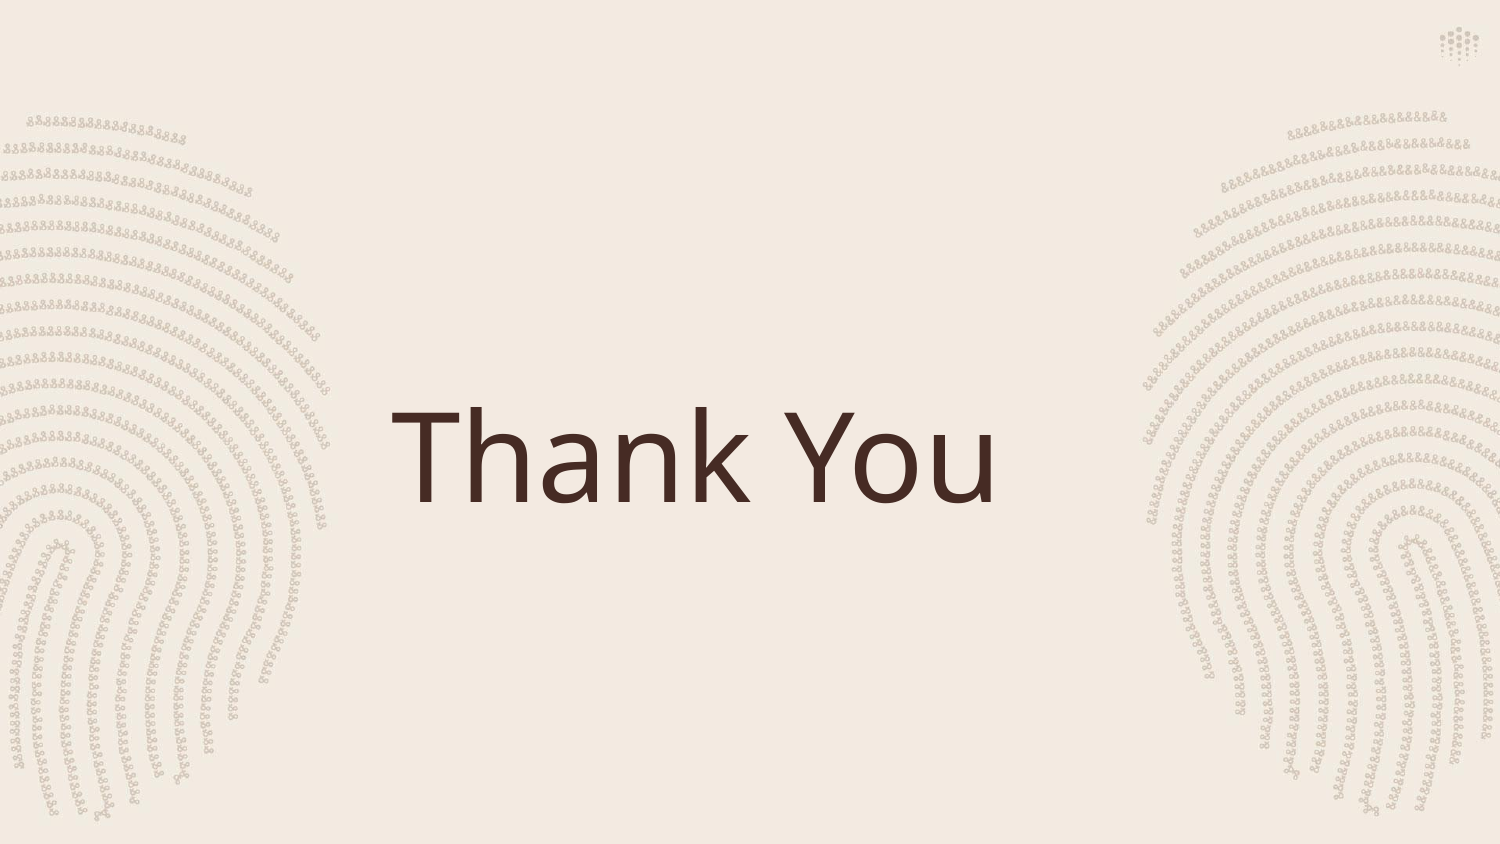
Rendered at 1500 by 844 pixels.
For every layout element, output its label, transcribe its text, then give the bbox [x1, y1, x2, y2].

picture [0, 0, 1500, 844]
text_box Thank You [305, 339, 1121, 543]
